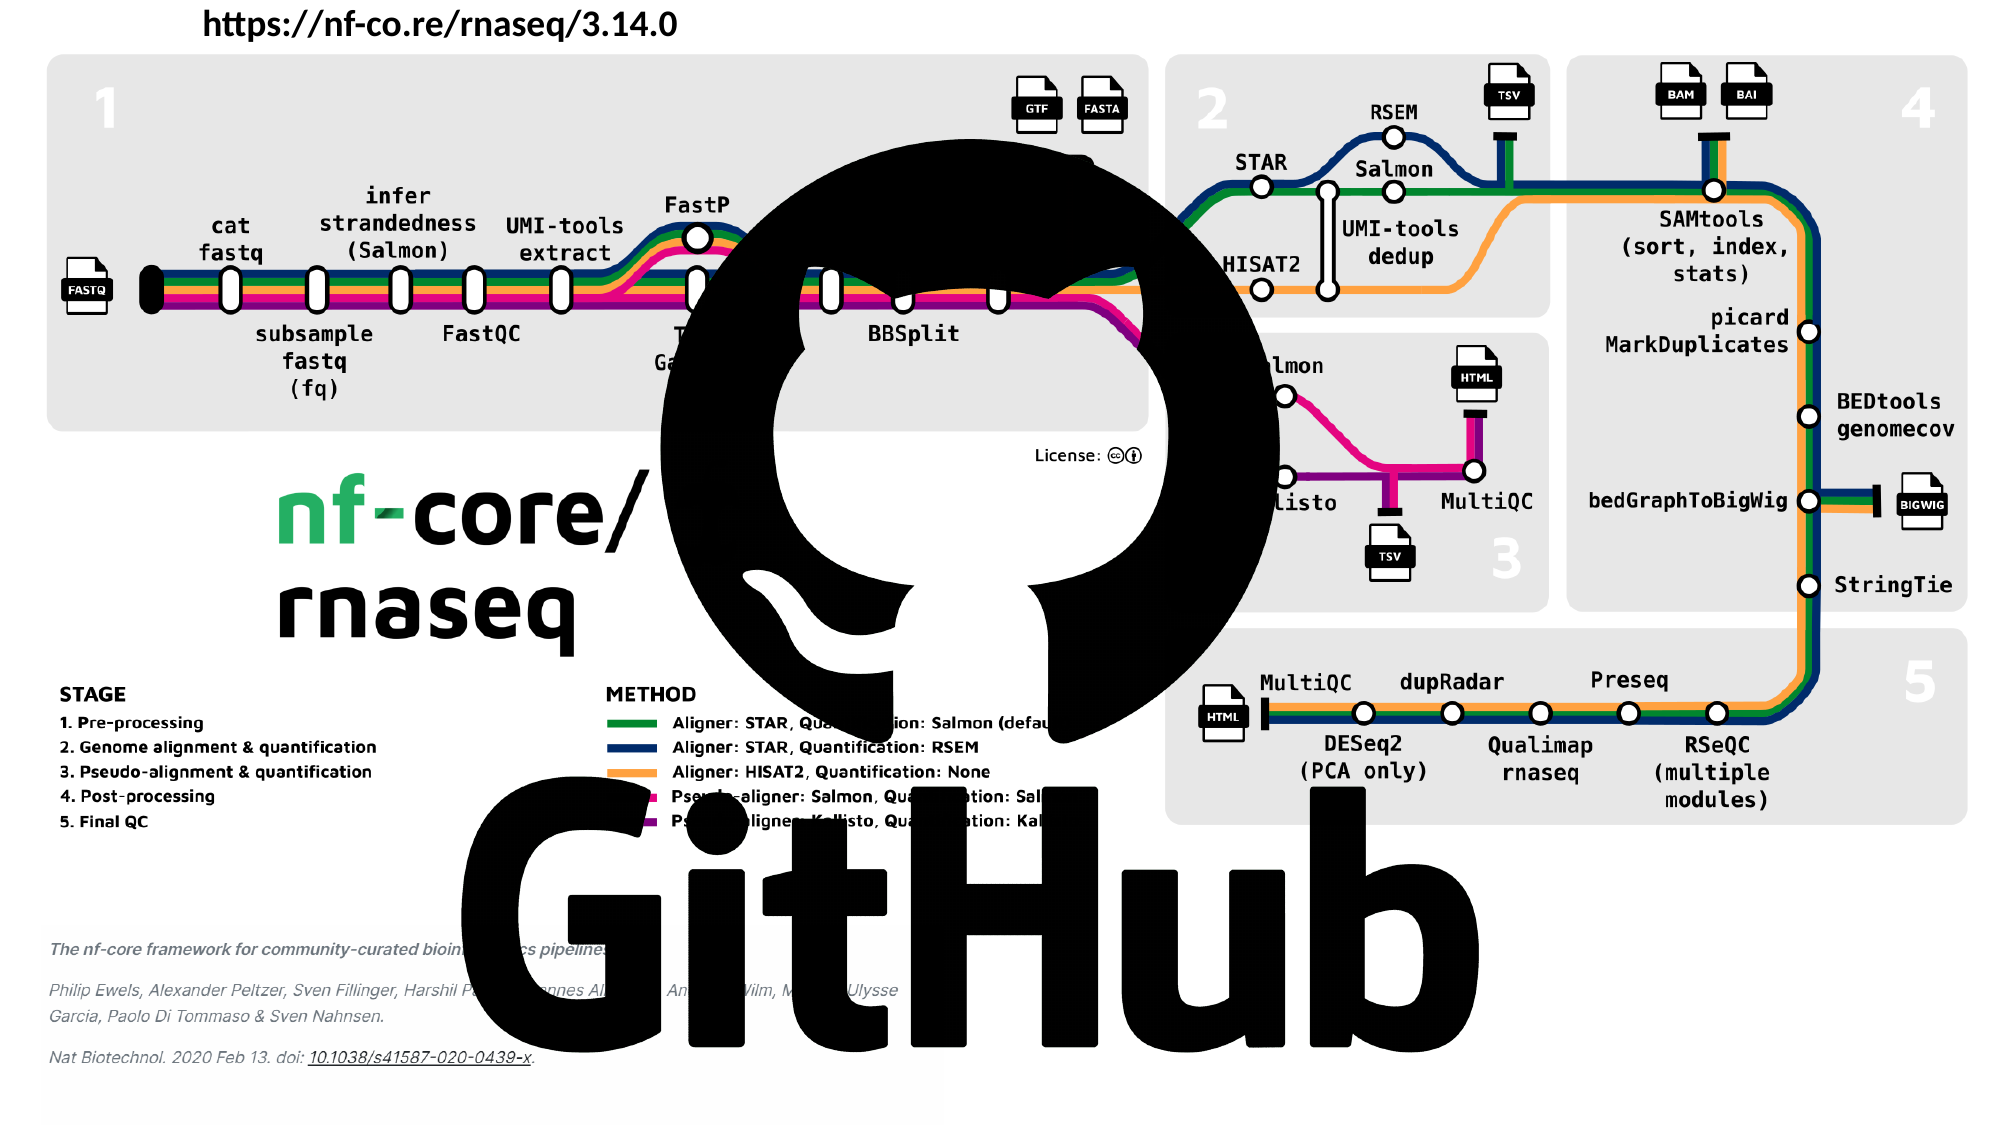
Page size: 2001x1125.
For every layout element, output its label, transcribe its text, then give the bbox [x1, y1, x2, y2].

picture [0, 21, 2000, 1125]
text_box https://nf-co.re/rnaseq/3.14.0 [187, 0, 1188, 21]
